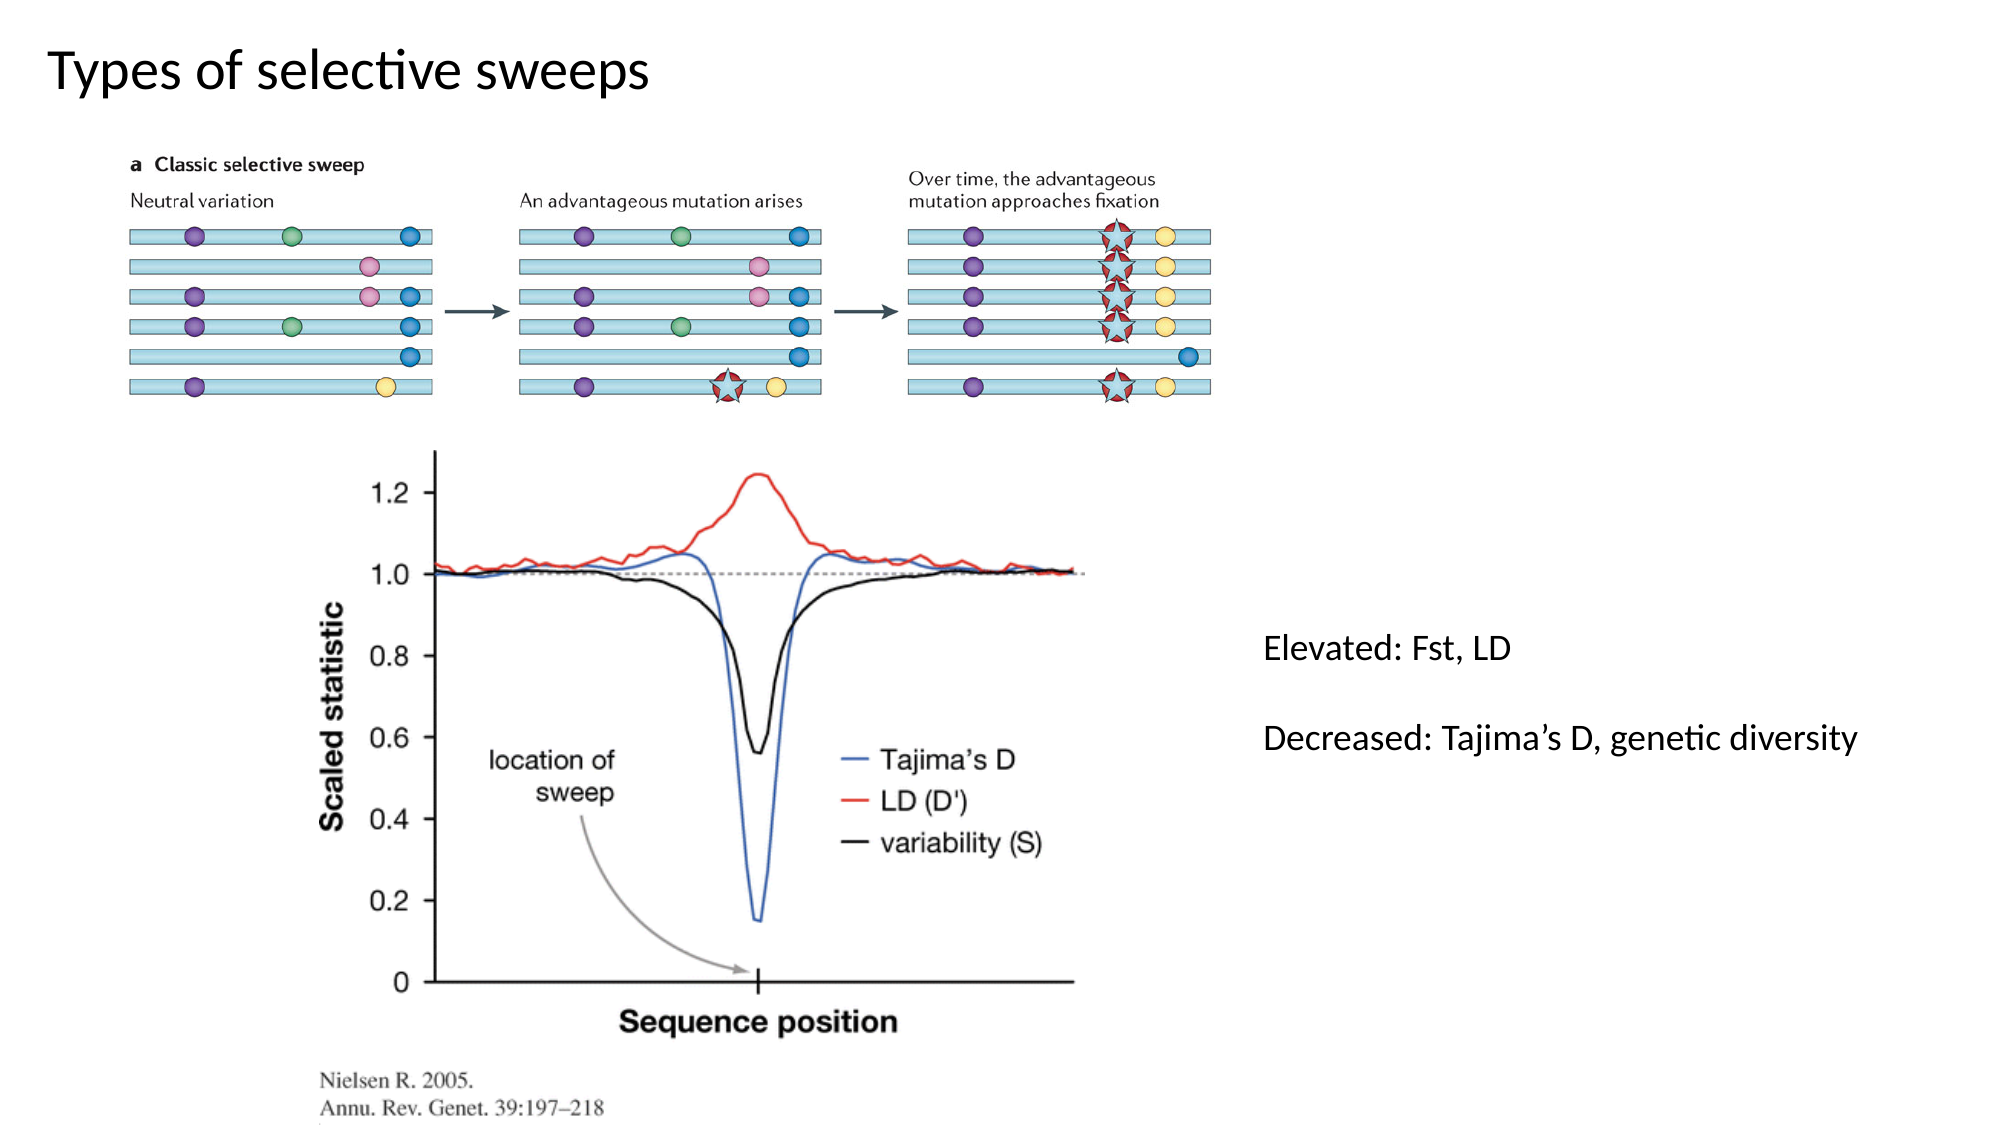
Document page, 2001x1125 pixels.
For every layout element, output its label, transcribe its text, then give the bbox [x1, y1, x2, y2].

picture [319, 450, 1085, 1125]
text_box Types of selective sweeps [33, 23, 666, 109]
picture [125, 152, 1215, 448]
text_box Elevated: Fst, LD Decreased: Tajima’s D, genetic diversity [1248, 615, 1874, 766]
